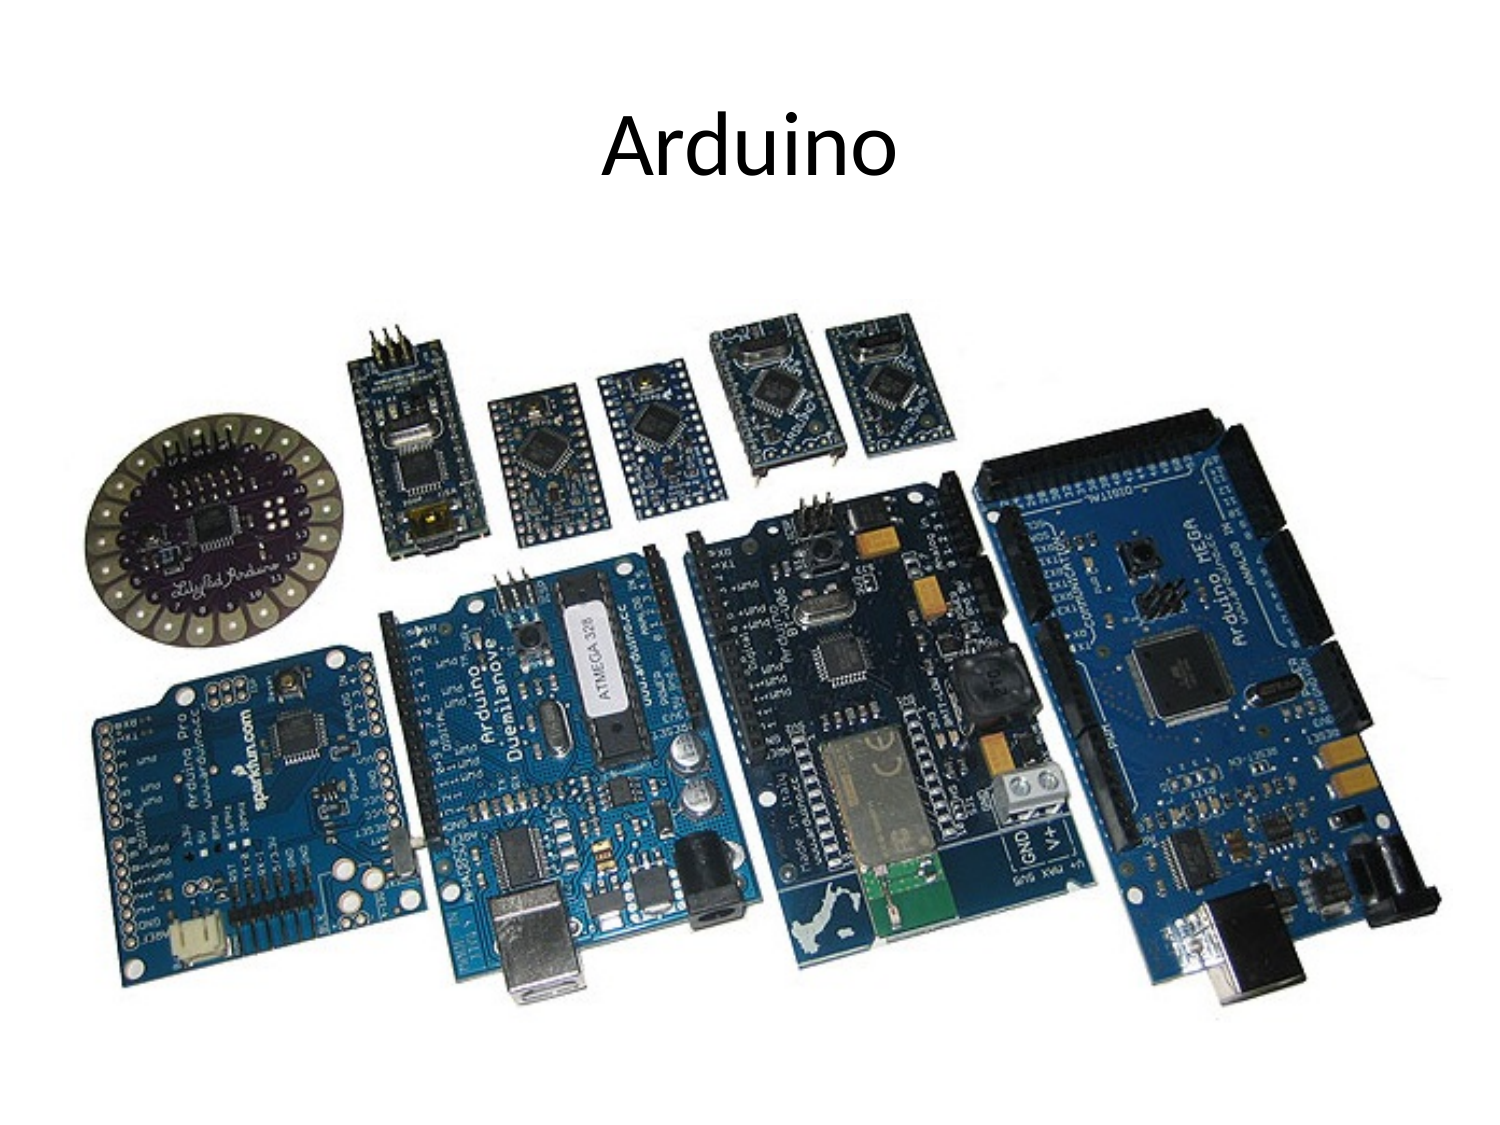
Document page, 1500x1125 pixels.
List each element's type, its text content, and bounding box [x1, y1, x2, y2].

title Arduino [75, 45, 1425, 233]
picture [62, 299, 1453, 1026]
